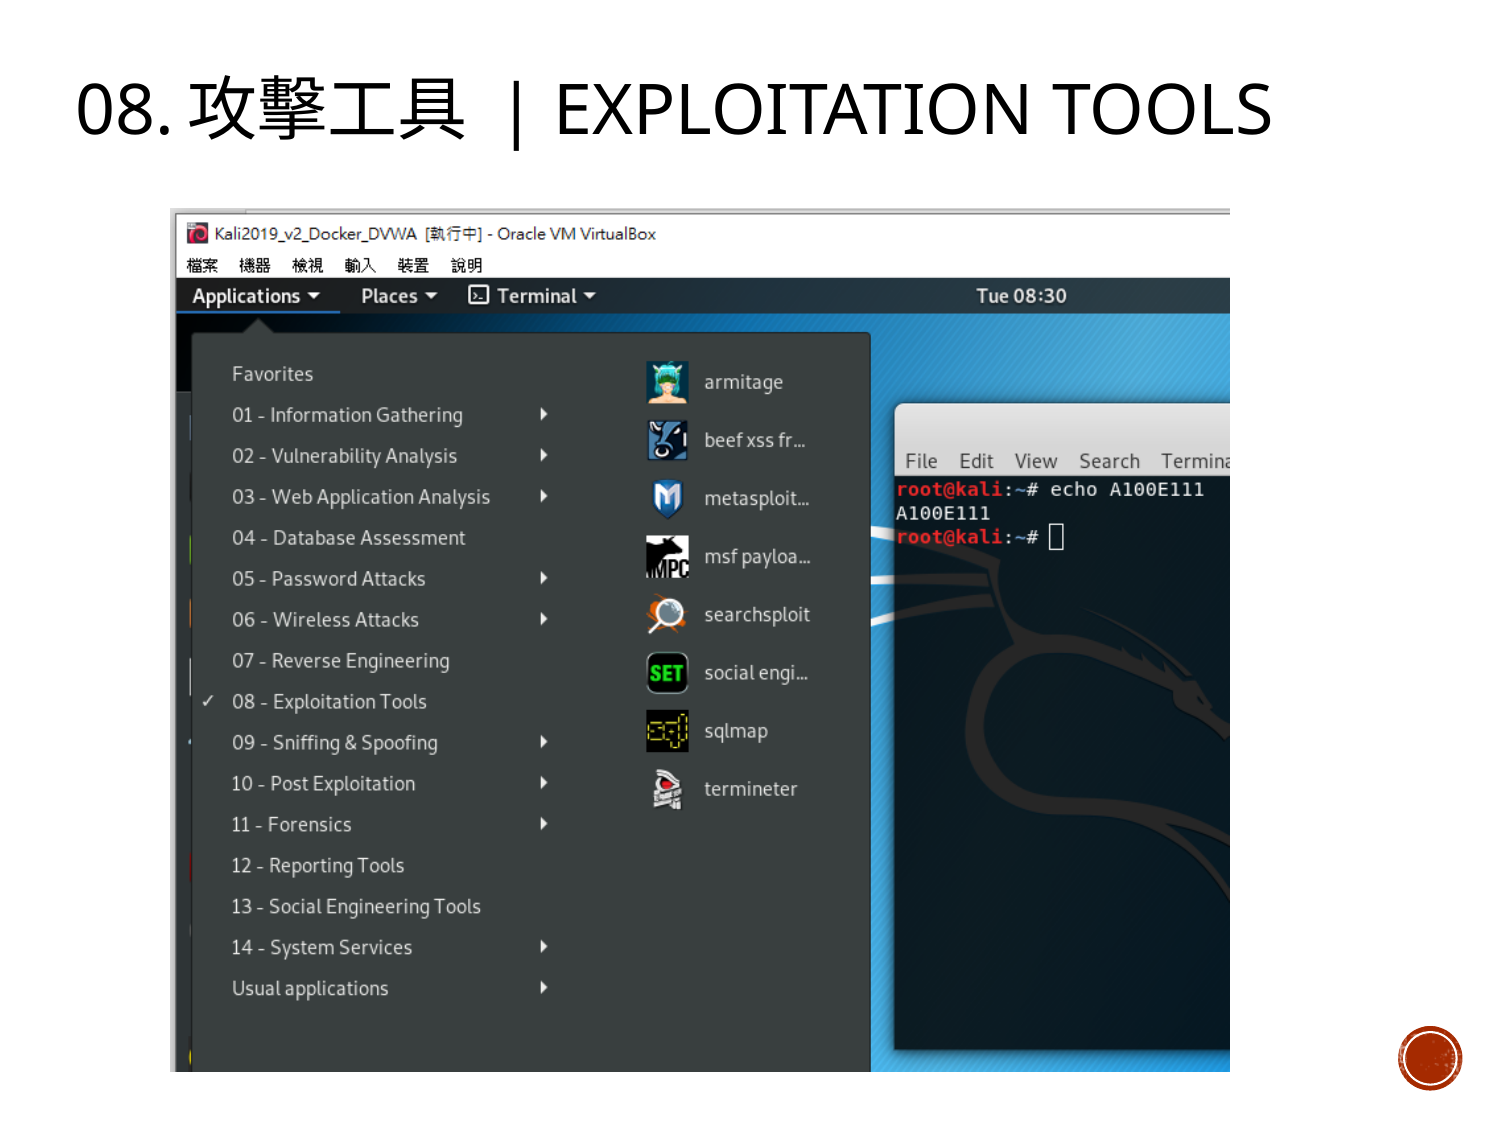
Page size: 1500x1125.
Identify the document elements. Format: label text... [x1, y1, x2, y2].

title 08.攻擊工具 | EXPLOITATION tOOLS [60, 42, 1336, 182]
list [172, 210, 1228, 1072]
